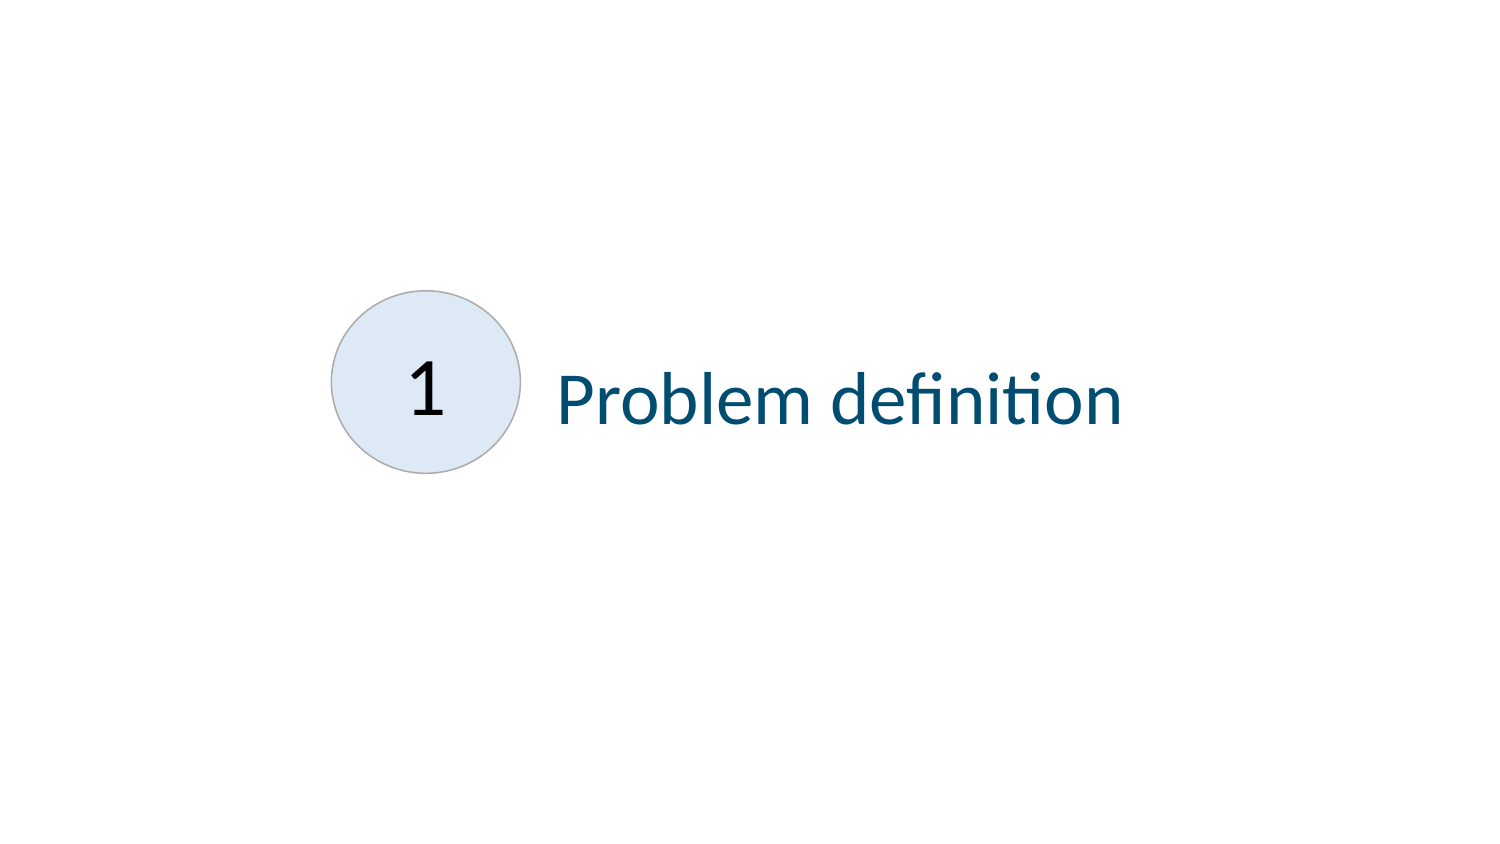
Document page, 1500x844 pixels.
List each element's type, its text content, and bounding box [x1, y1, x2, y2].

text_box 1 [331, 290, 521, 474]
title Problem definition [541, 347, 1176, 442]
